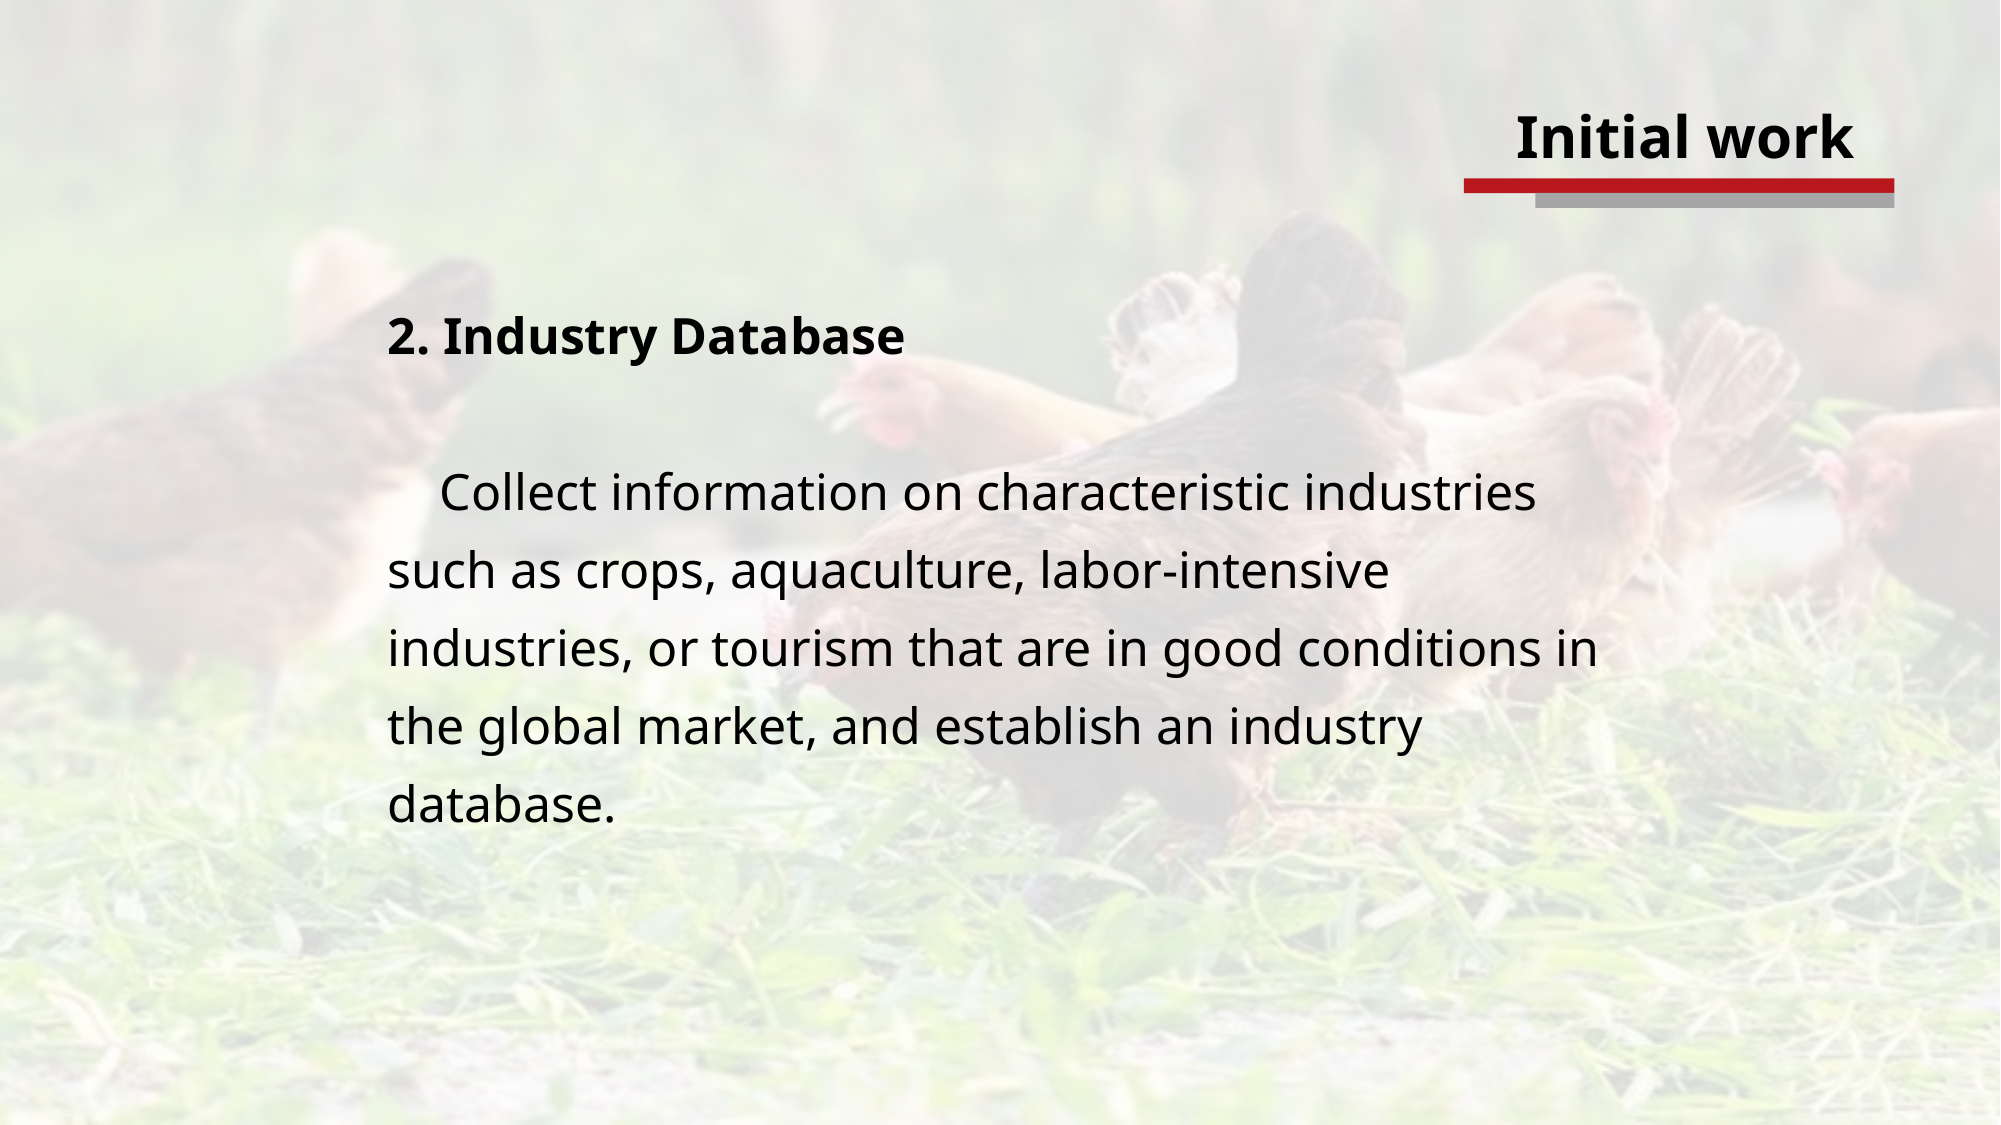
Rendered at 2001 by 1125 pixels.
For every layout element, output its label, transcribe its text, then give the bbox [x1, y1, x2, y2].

text_box Initial work [1501, 92, 1895, 178]
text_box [1463, 178, 1895, 208]
text_box 2. Industry Database Collect information on characteristic industries such as crops, aquaculture, labor-intensive industries, or tourism that are in good conditions in the global market, and establish an industry database. [372, 279, 1628, 918]
